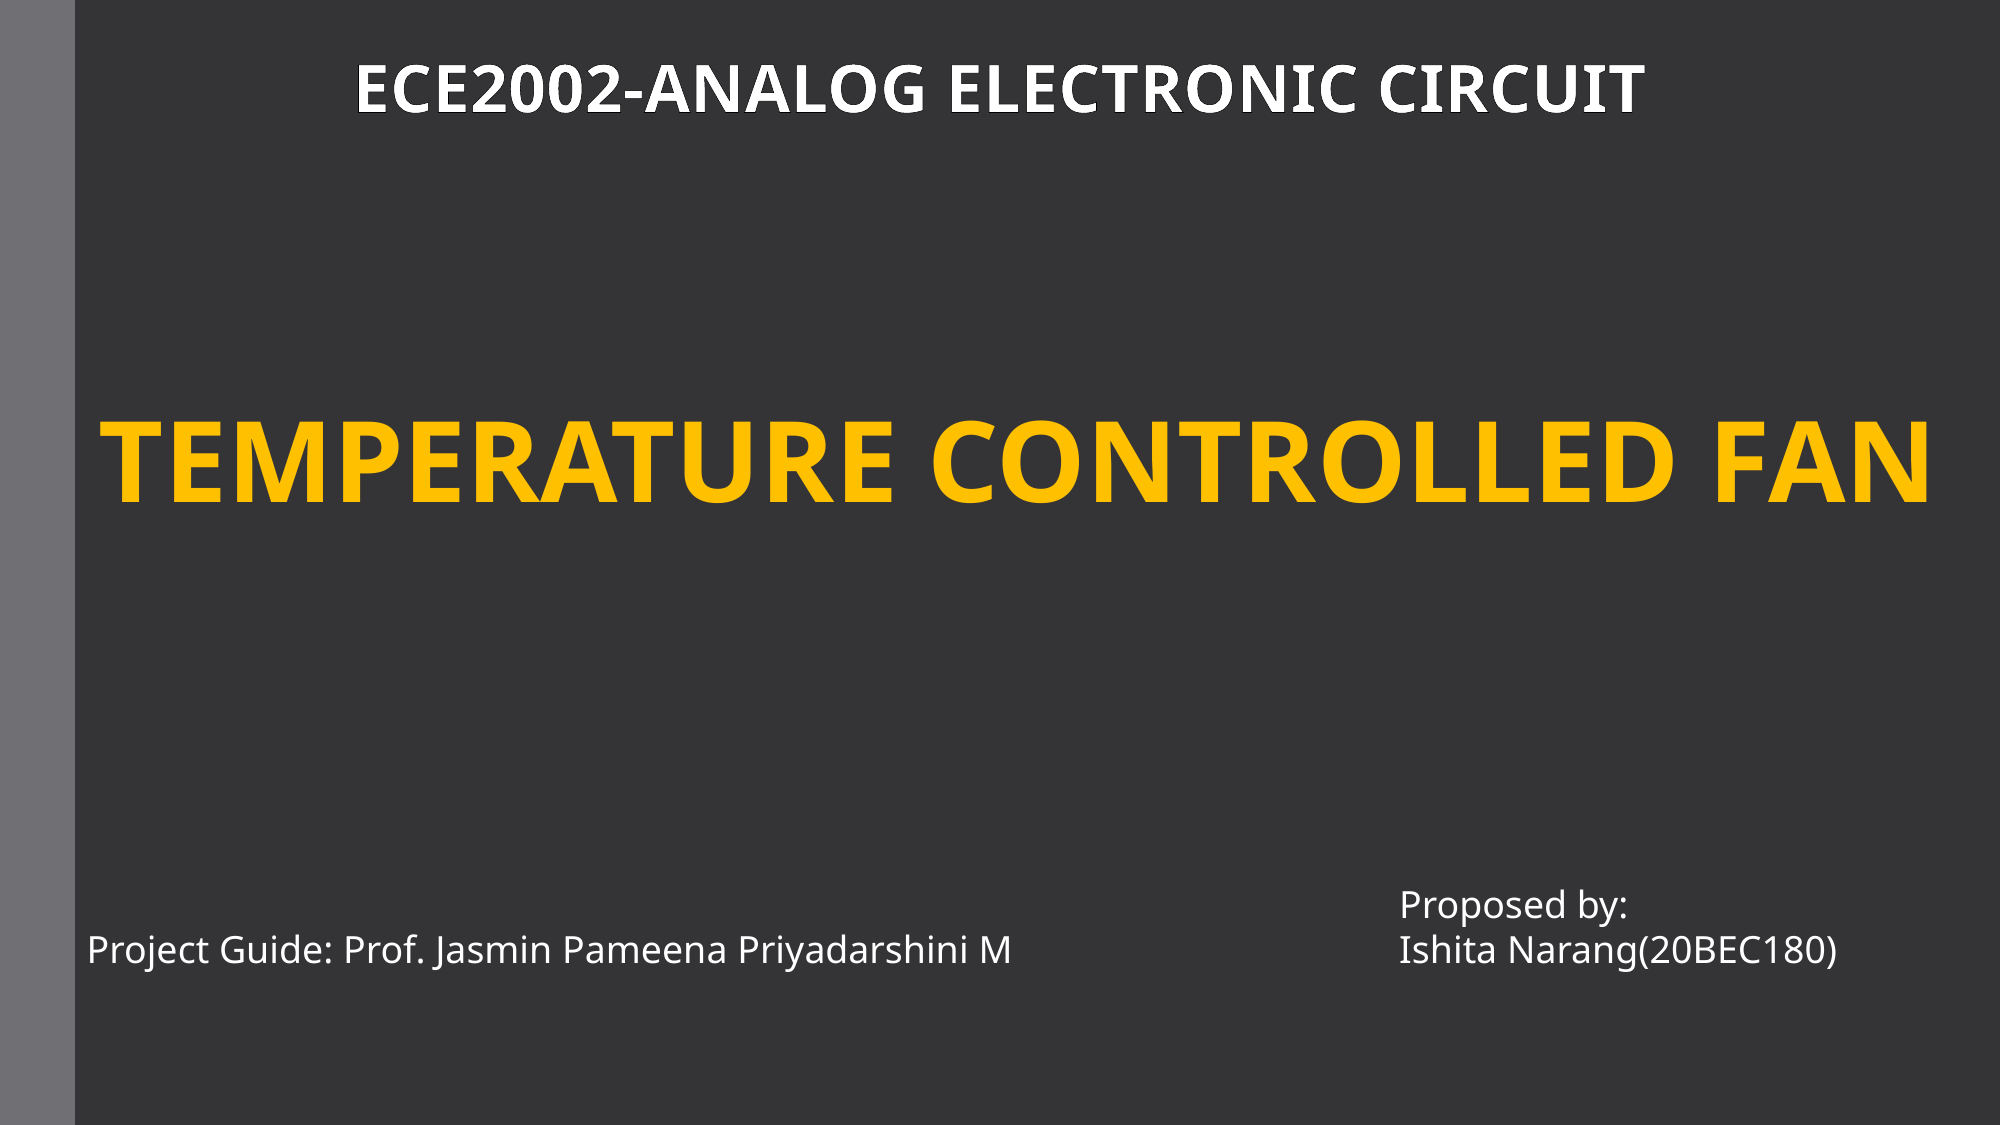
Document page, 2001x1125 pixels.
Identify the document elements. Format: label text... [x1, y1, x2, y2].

text_box Project Guide: Prof. Jasmin Pameena Priyadarshini M [71, 918, 1086, 978]
text_box Proposed by: Ishita Narang(20BEC180) [1384, 873, 1955, 979]
text_box TEMPERATURE CONTROLLED FAN [66, 382, 2000, 533]
text_box ECE2002-ANALOG ELECTRONIC CIRCUIT [337, 38, 1663, 134]
